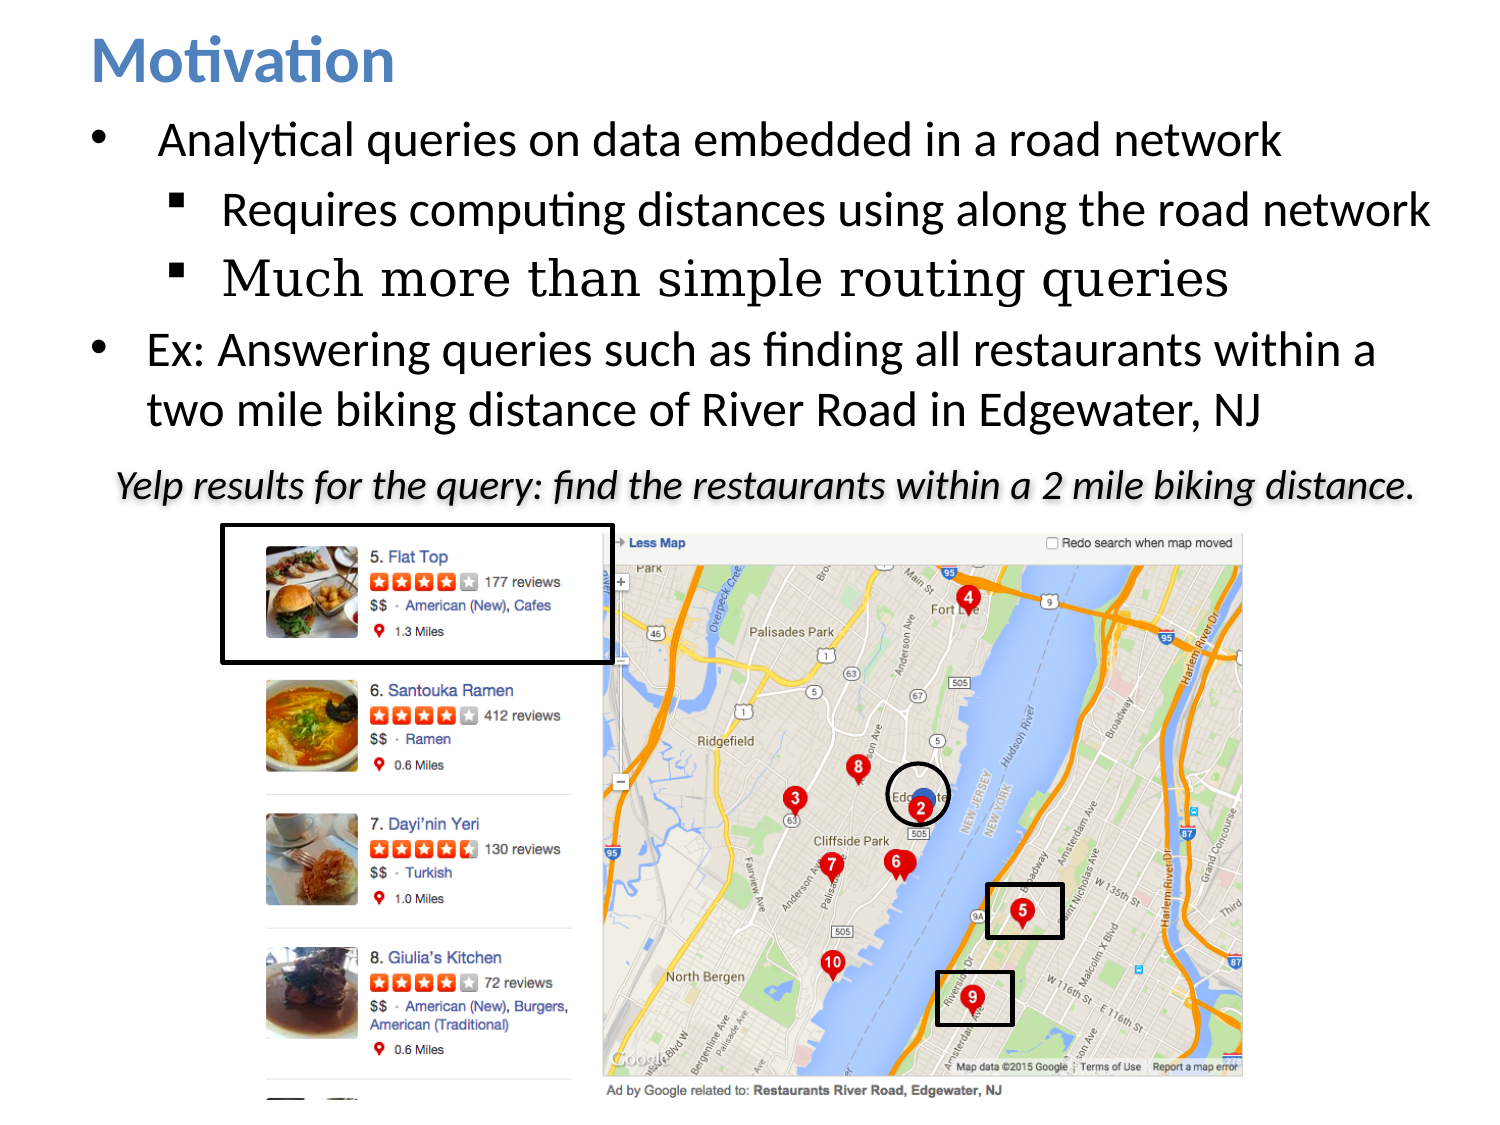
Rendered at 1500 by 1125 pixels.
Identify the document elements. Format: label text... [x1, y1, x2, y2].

picture [262, 533, 1247, 1101]
title Motivation [75, 0, 1425, 98]
list Analytical queries on data embedded in a road network Requires computing distances using along the road network Much more than simple routing queries Ex: Answering queries such as finding all restaurants within a two mile biking distance of River Road in Edgewater, NJ [75, 98, 1475, 1012]
text_box Yelp results for the query: find the restaurants within a 2 mile biking distance. [100, 449, 1463, 515]
text_box [221, 523, 615, 664]
